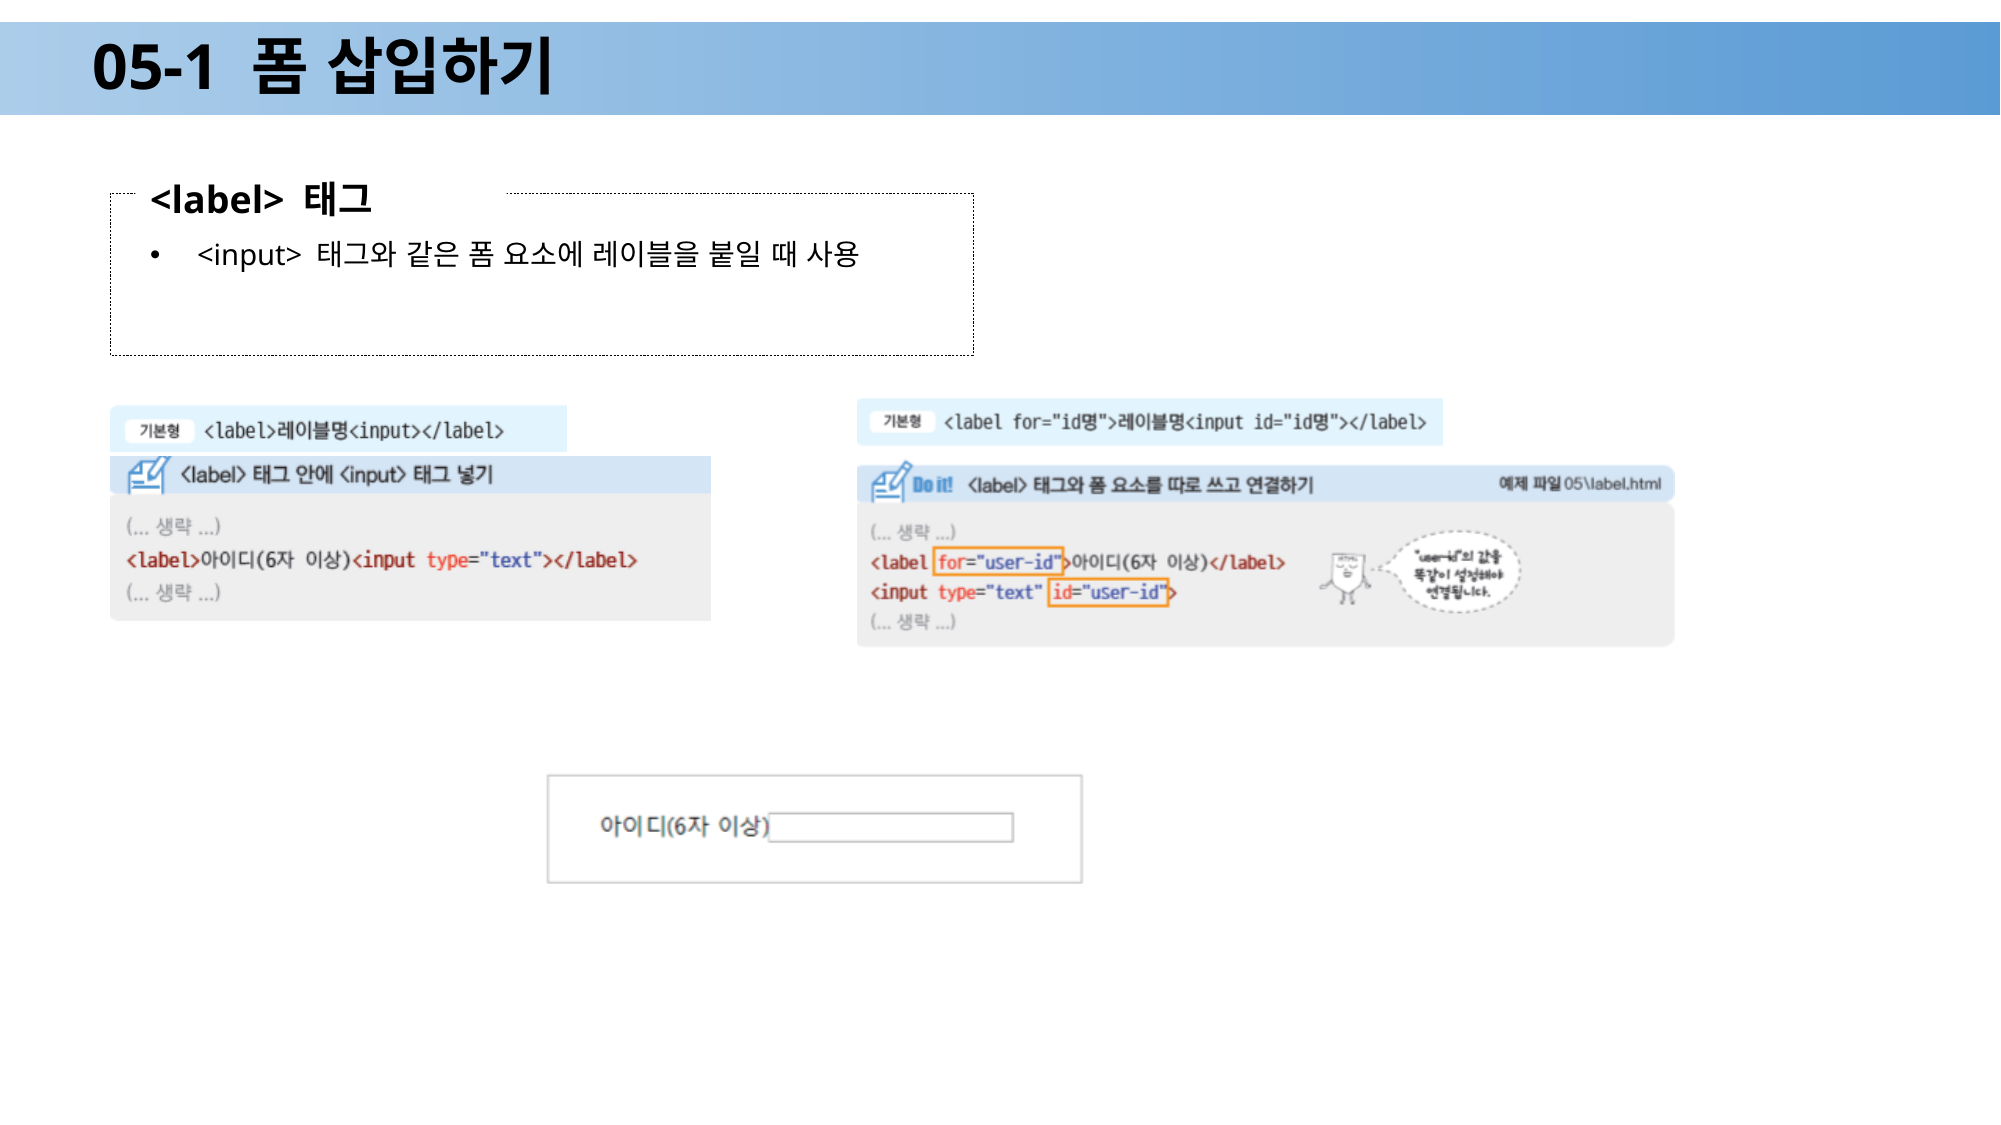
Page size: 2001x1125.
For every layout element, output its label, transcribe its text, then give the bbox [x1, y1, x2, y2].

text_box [110, 169, 973, 356]
picture [109, 456, 711, 621]
picture [110, 403, 567, 452]
picture [857, 398, 1443, 447]
picture [857, 456, 1675, 650]
picture [536, 769, 1110, 895]
title 05-1 폼 삽입하기 [77, 22, 1569, 116]
